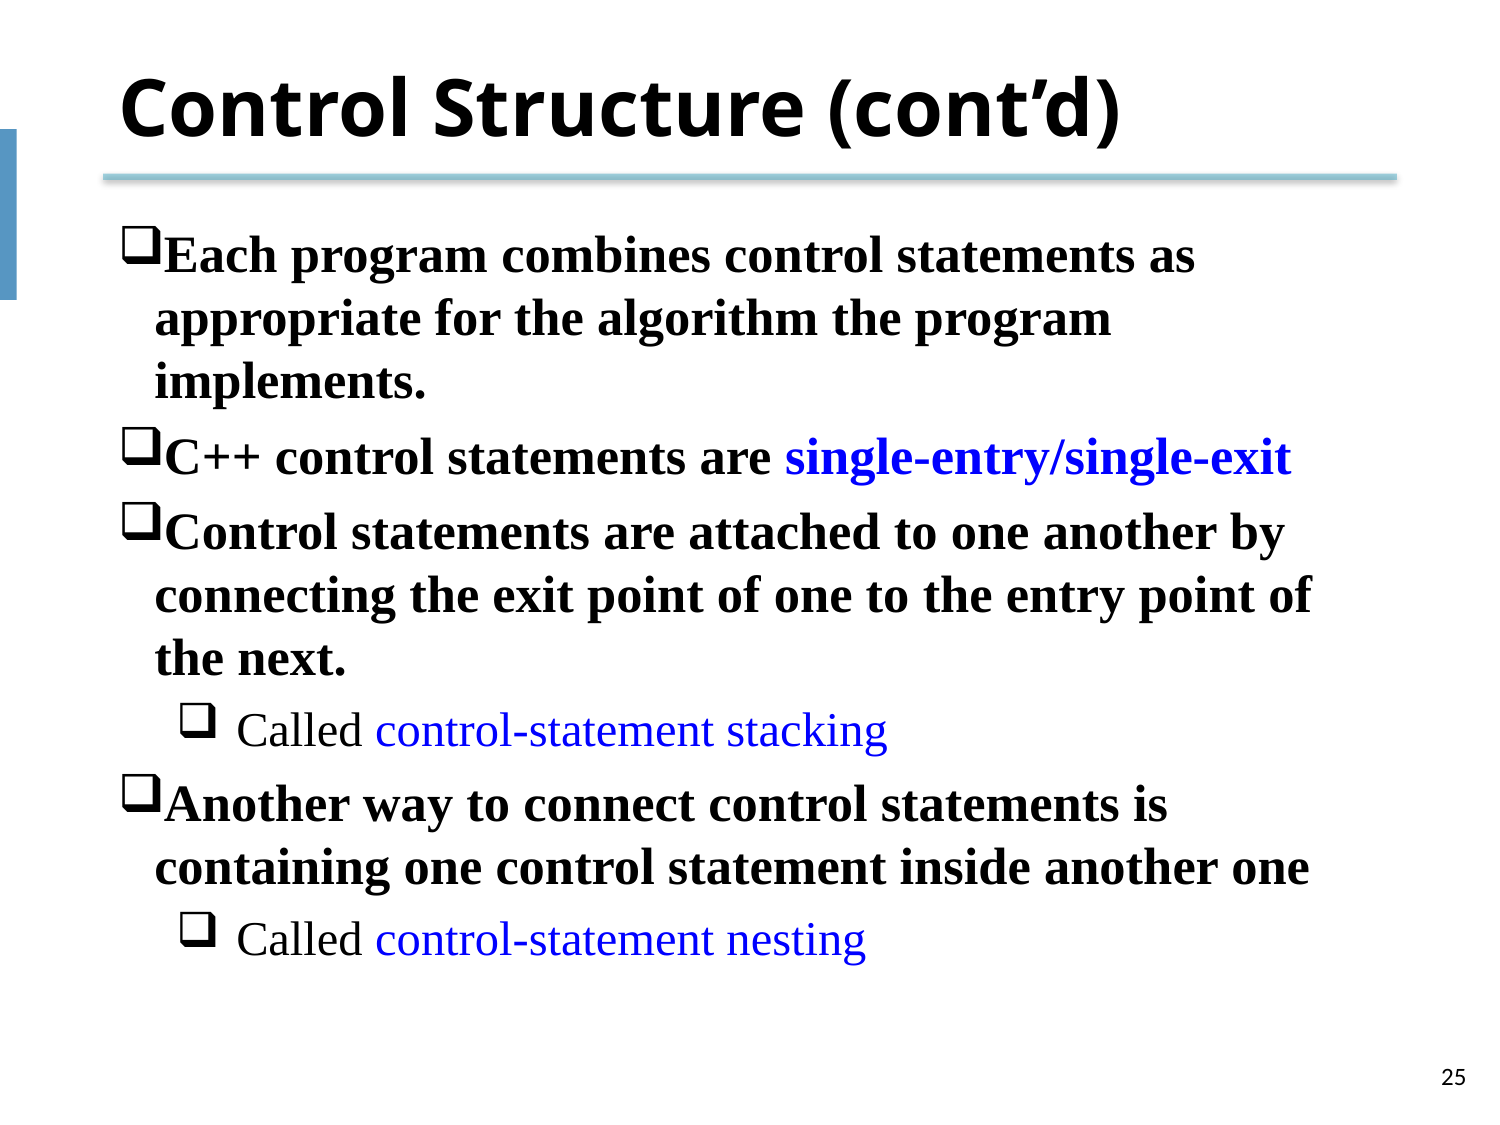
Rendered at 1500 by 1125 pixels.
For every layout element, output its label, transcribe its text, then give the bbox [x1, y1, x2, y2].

title Control Structure (cont’d) [103, 25, 1397, 185]
slide_number 25 [1131, 1045, 1482, 1106]
list Each program combines control statements as appropriate for the algorithm the program implements. C++ control statements are single-entry/single-exit Control statements are attached to one another by connecting the exit point of one to the entry point of the next. Called control-statement stacking Another way to connect control statements is containing one control statement inside another one Called control-statement nesting [103, 212, 1397, 977]
